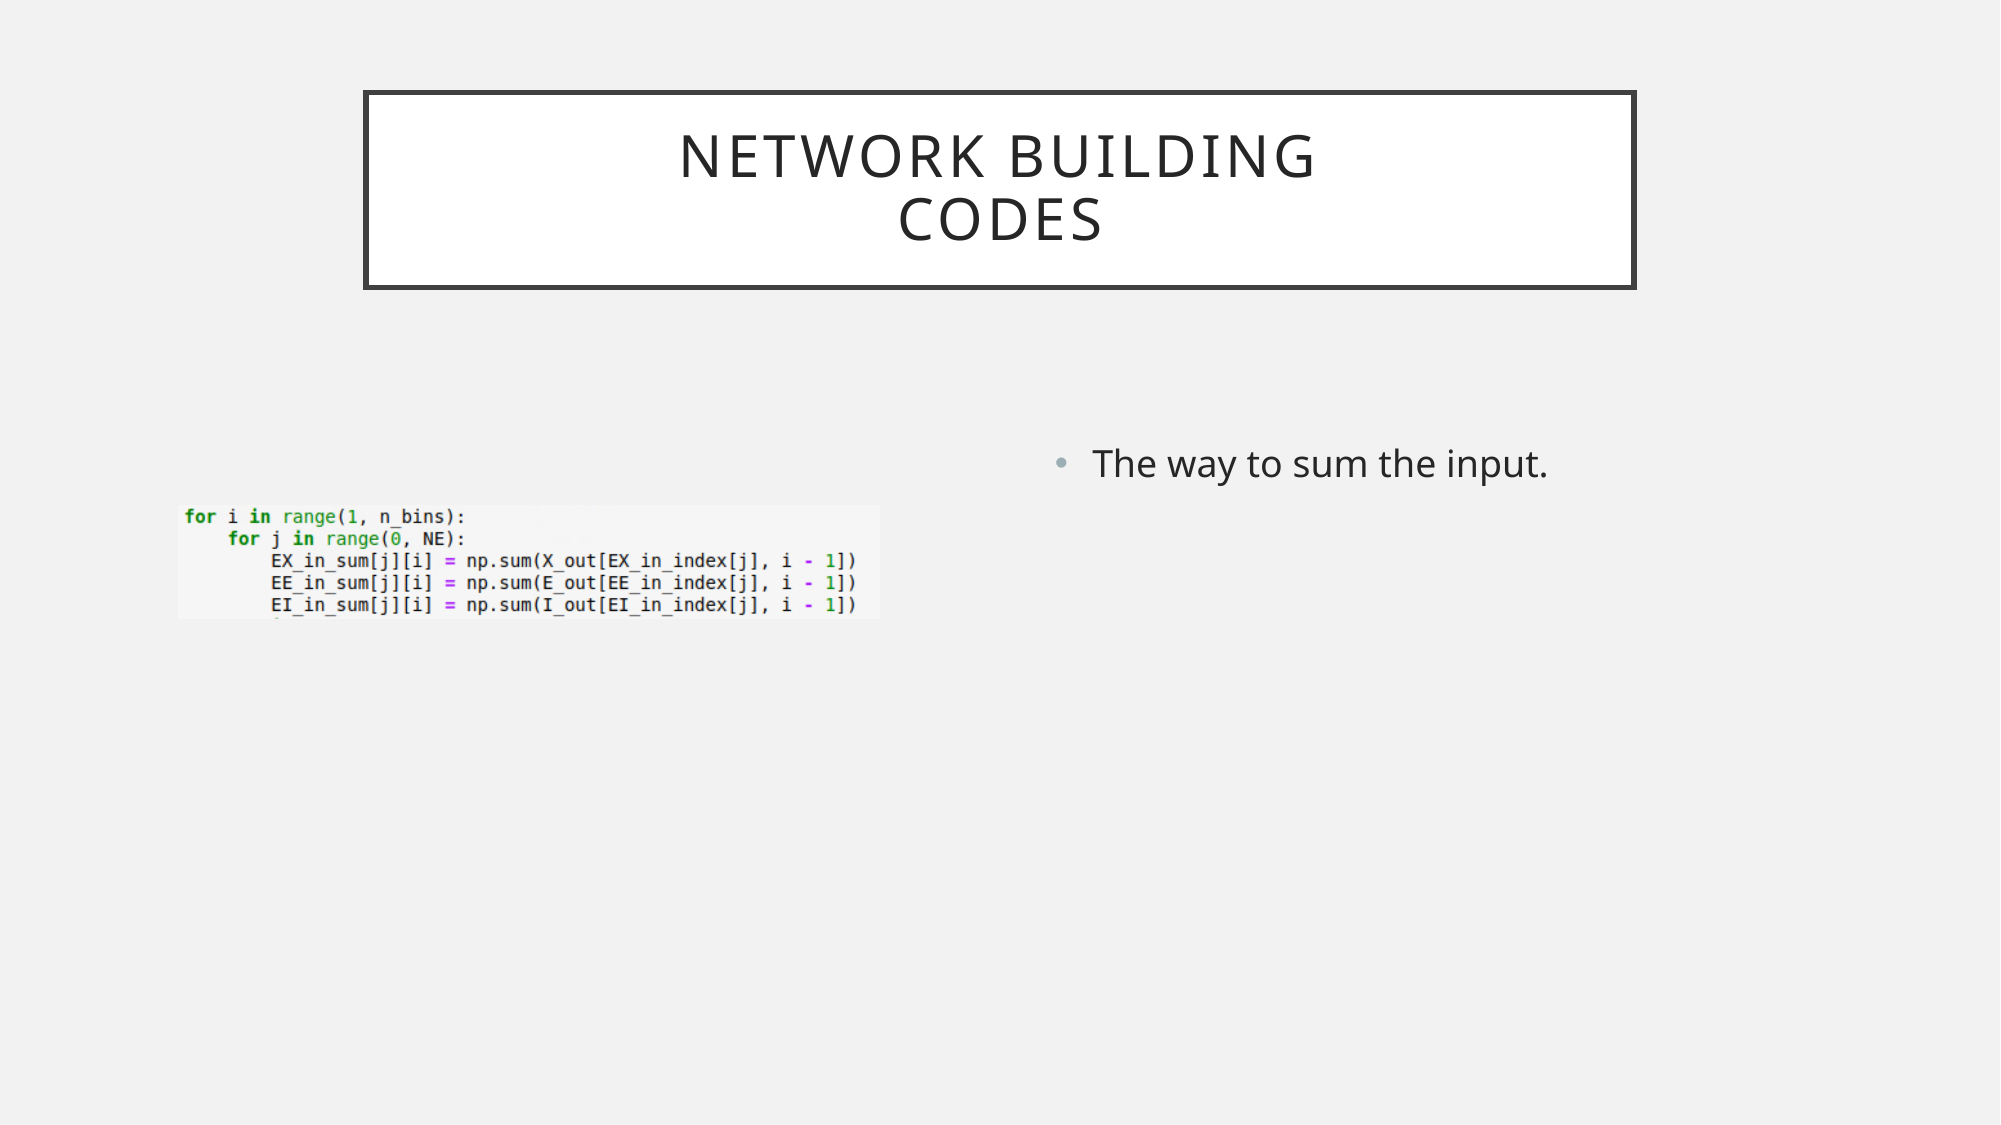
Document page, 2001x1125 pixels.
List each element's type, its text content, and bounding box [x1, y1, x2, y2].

list The way to sum the input. [1039, 432, 1741, 942]
title network building codes [363, 90, 1637, 290]
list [178, 505, 880, 619]
